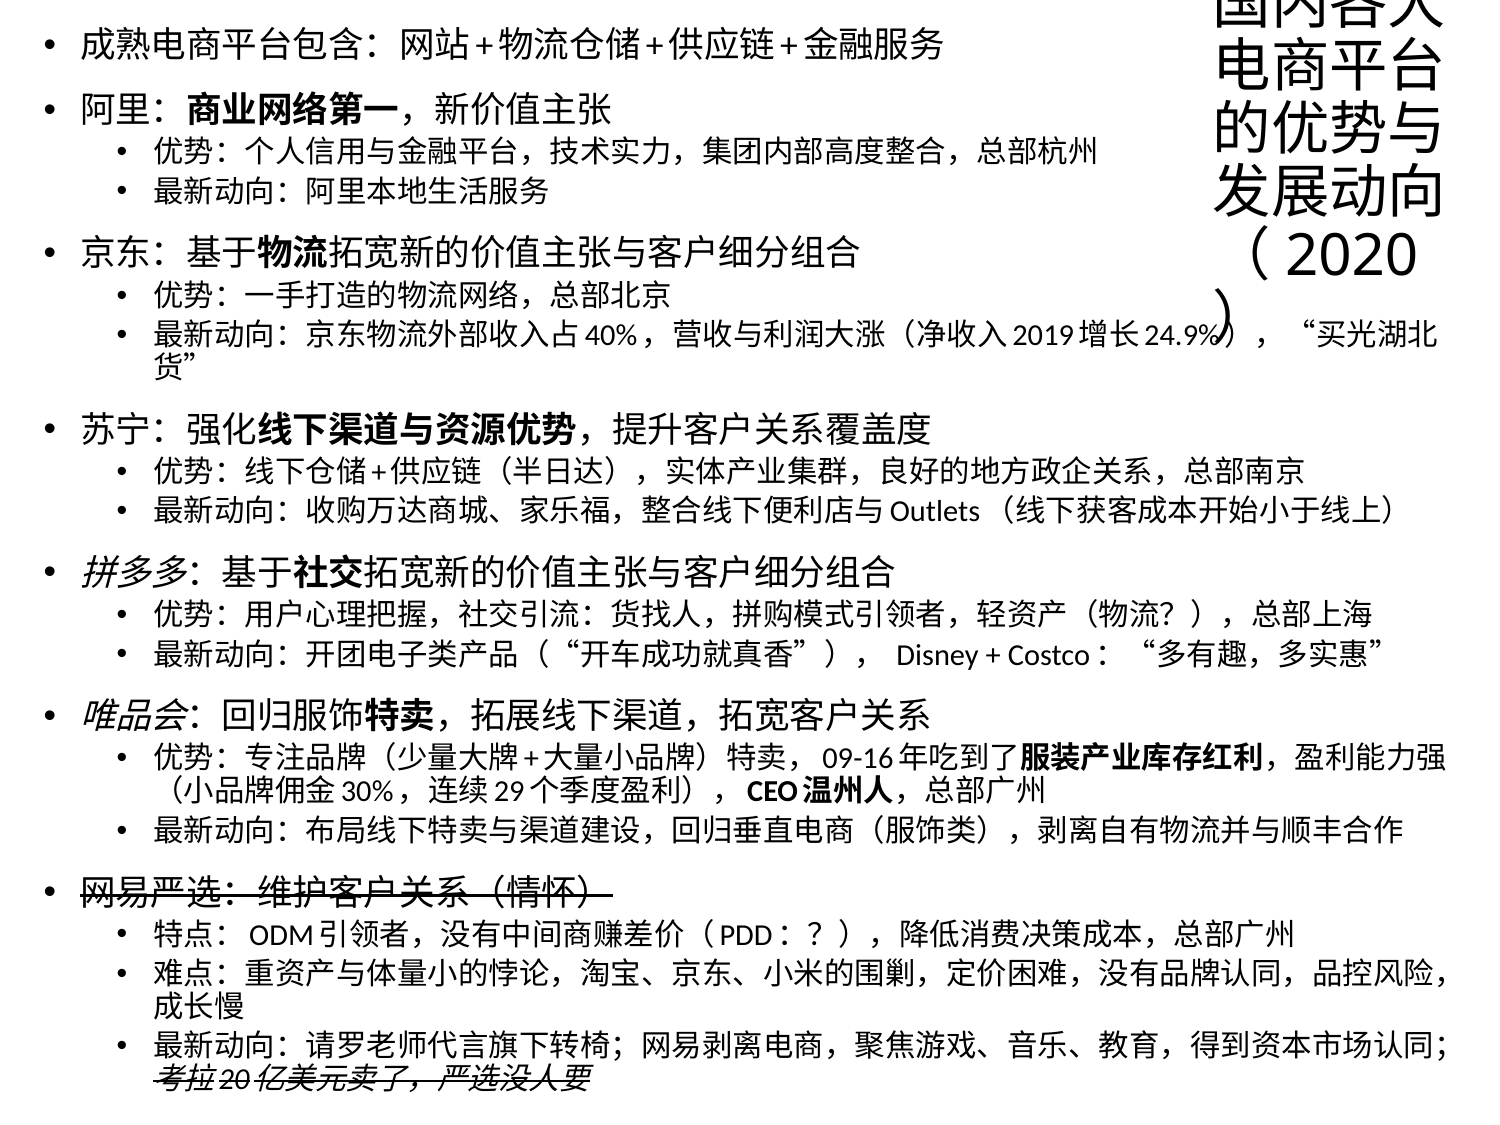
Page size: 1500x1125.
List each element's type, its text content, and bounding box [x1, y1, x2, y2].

title 国内各大电商平台的优势与发展动向 （2020） [1197, 129, 1472, 196]
list 成熟电商平台包含：网站+物流仓储+供应链+金融服务 阿里：商业网络第一，新价值主张 优势：个人信用与金融平台，技术实力，集团内部高度整合，总部杭州 最新动向：阿里本地生活服务 京东：基于物流拓宽新的价值主张与客户细分组合 优势：一手打造的物流网络，总部北京 最新动向：京东物流外部收入占40%，营收与利润大涨（净收入2019增长24.9%），“买光湖北货” 苏宁：强化线下渠道与资源优势，提升客户关系覆盖度 优势：线下仓储+供应链（半日达），实体产业集群，良好的地方政企关系，总部南京 最新动向：收购万达商城、家乐福，整合线下便利店与Outlets（线下获客成本开始小于线上） 拼多多：基于社交拓宽新的价值主张与客户细分组合 优势：用户心理把握，社交引流：货找人，拼购模式引领者，轻资产（物流？），总部上海 最新动向：开团电子类产品（“开车成功就真香”）， Disney + Costco：“多有趣，多实惠” 唯品会：回归服饰特卖，拓展线下渠道，拓宽客户关系 优势：专注品牌（少量大牌+大量小品牌）特卖，09-16年吃到了服装产业库存红利，盈利能力强（小品牌佣金30%，连续29个季度盈利），CEO温州人，总部广州 最新动向：布局线下特卖与渠道建设，回归垂直电商（服饰类），剥离自有物流并与顺丰合作 网易严选：维护客户关系（情怀） 特点：ODM引领者，没有中间商赚差价（PDD：？），降低消费决策成本，总部广州 难点：重资产与体量小的悖论，淘宝、京东、小米的围剿，定价困难，没有品牌认同，品控风险，成长慢 最新动向：请罗老师代言旗下转椅；网易剥离电商，聚焦游戏、音乐、教育，得到资本市场认同；考拉20亿美元卖了，严选没人要 [28, 19, 1472, 1125]
